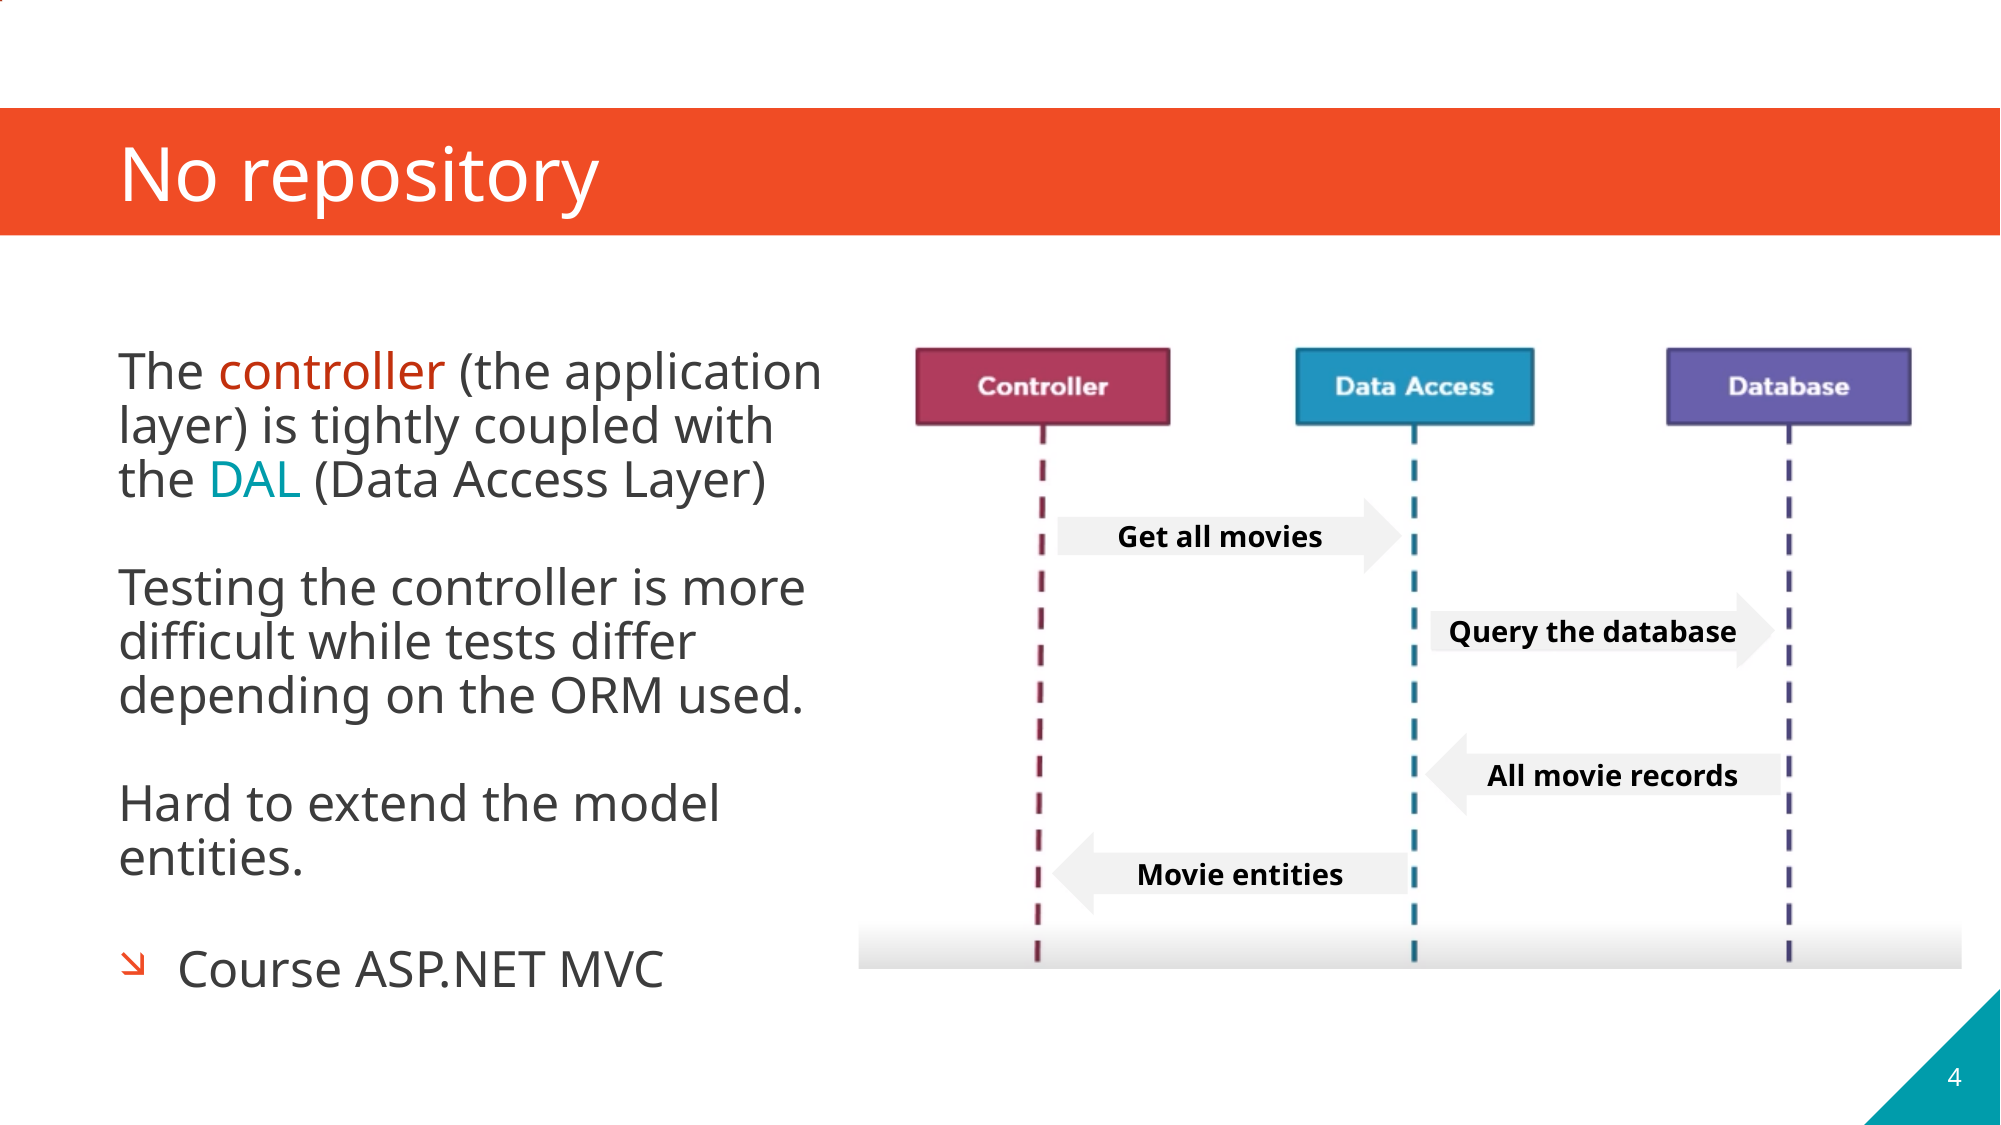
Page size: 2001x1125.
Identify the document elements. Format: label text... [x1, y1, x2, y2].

title No repository [0, 108, 2000, 236]
slide_number 4 [1862, 987, 2000, 1125]
list The controller (the application layer) is tightly coupled with the DAL (Data Access Layer) Testing the controller is more difficult while tests differ depending on the ORM used. Hard to extend the model entities. Course ASP.NET MVC [0, 287, 982, 1066]
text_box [858, 332, 1962, 969]
